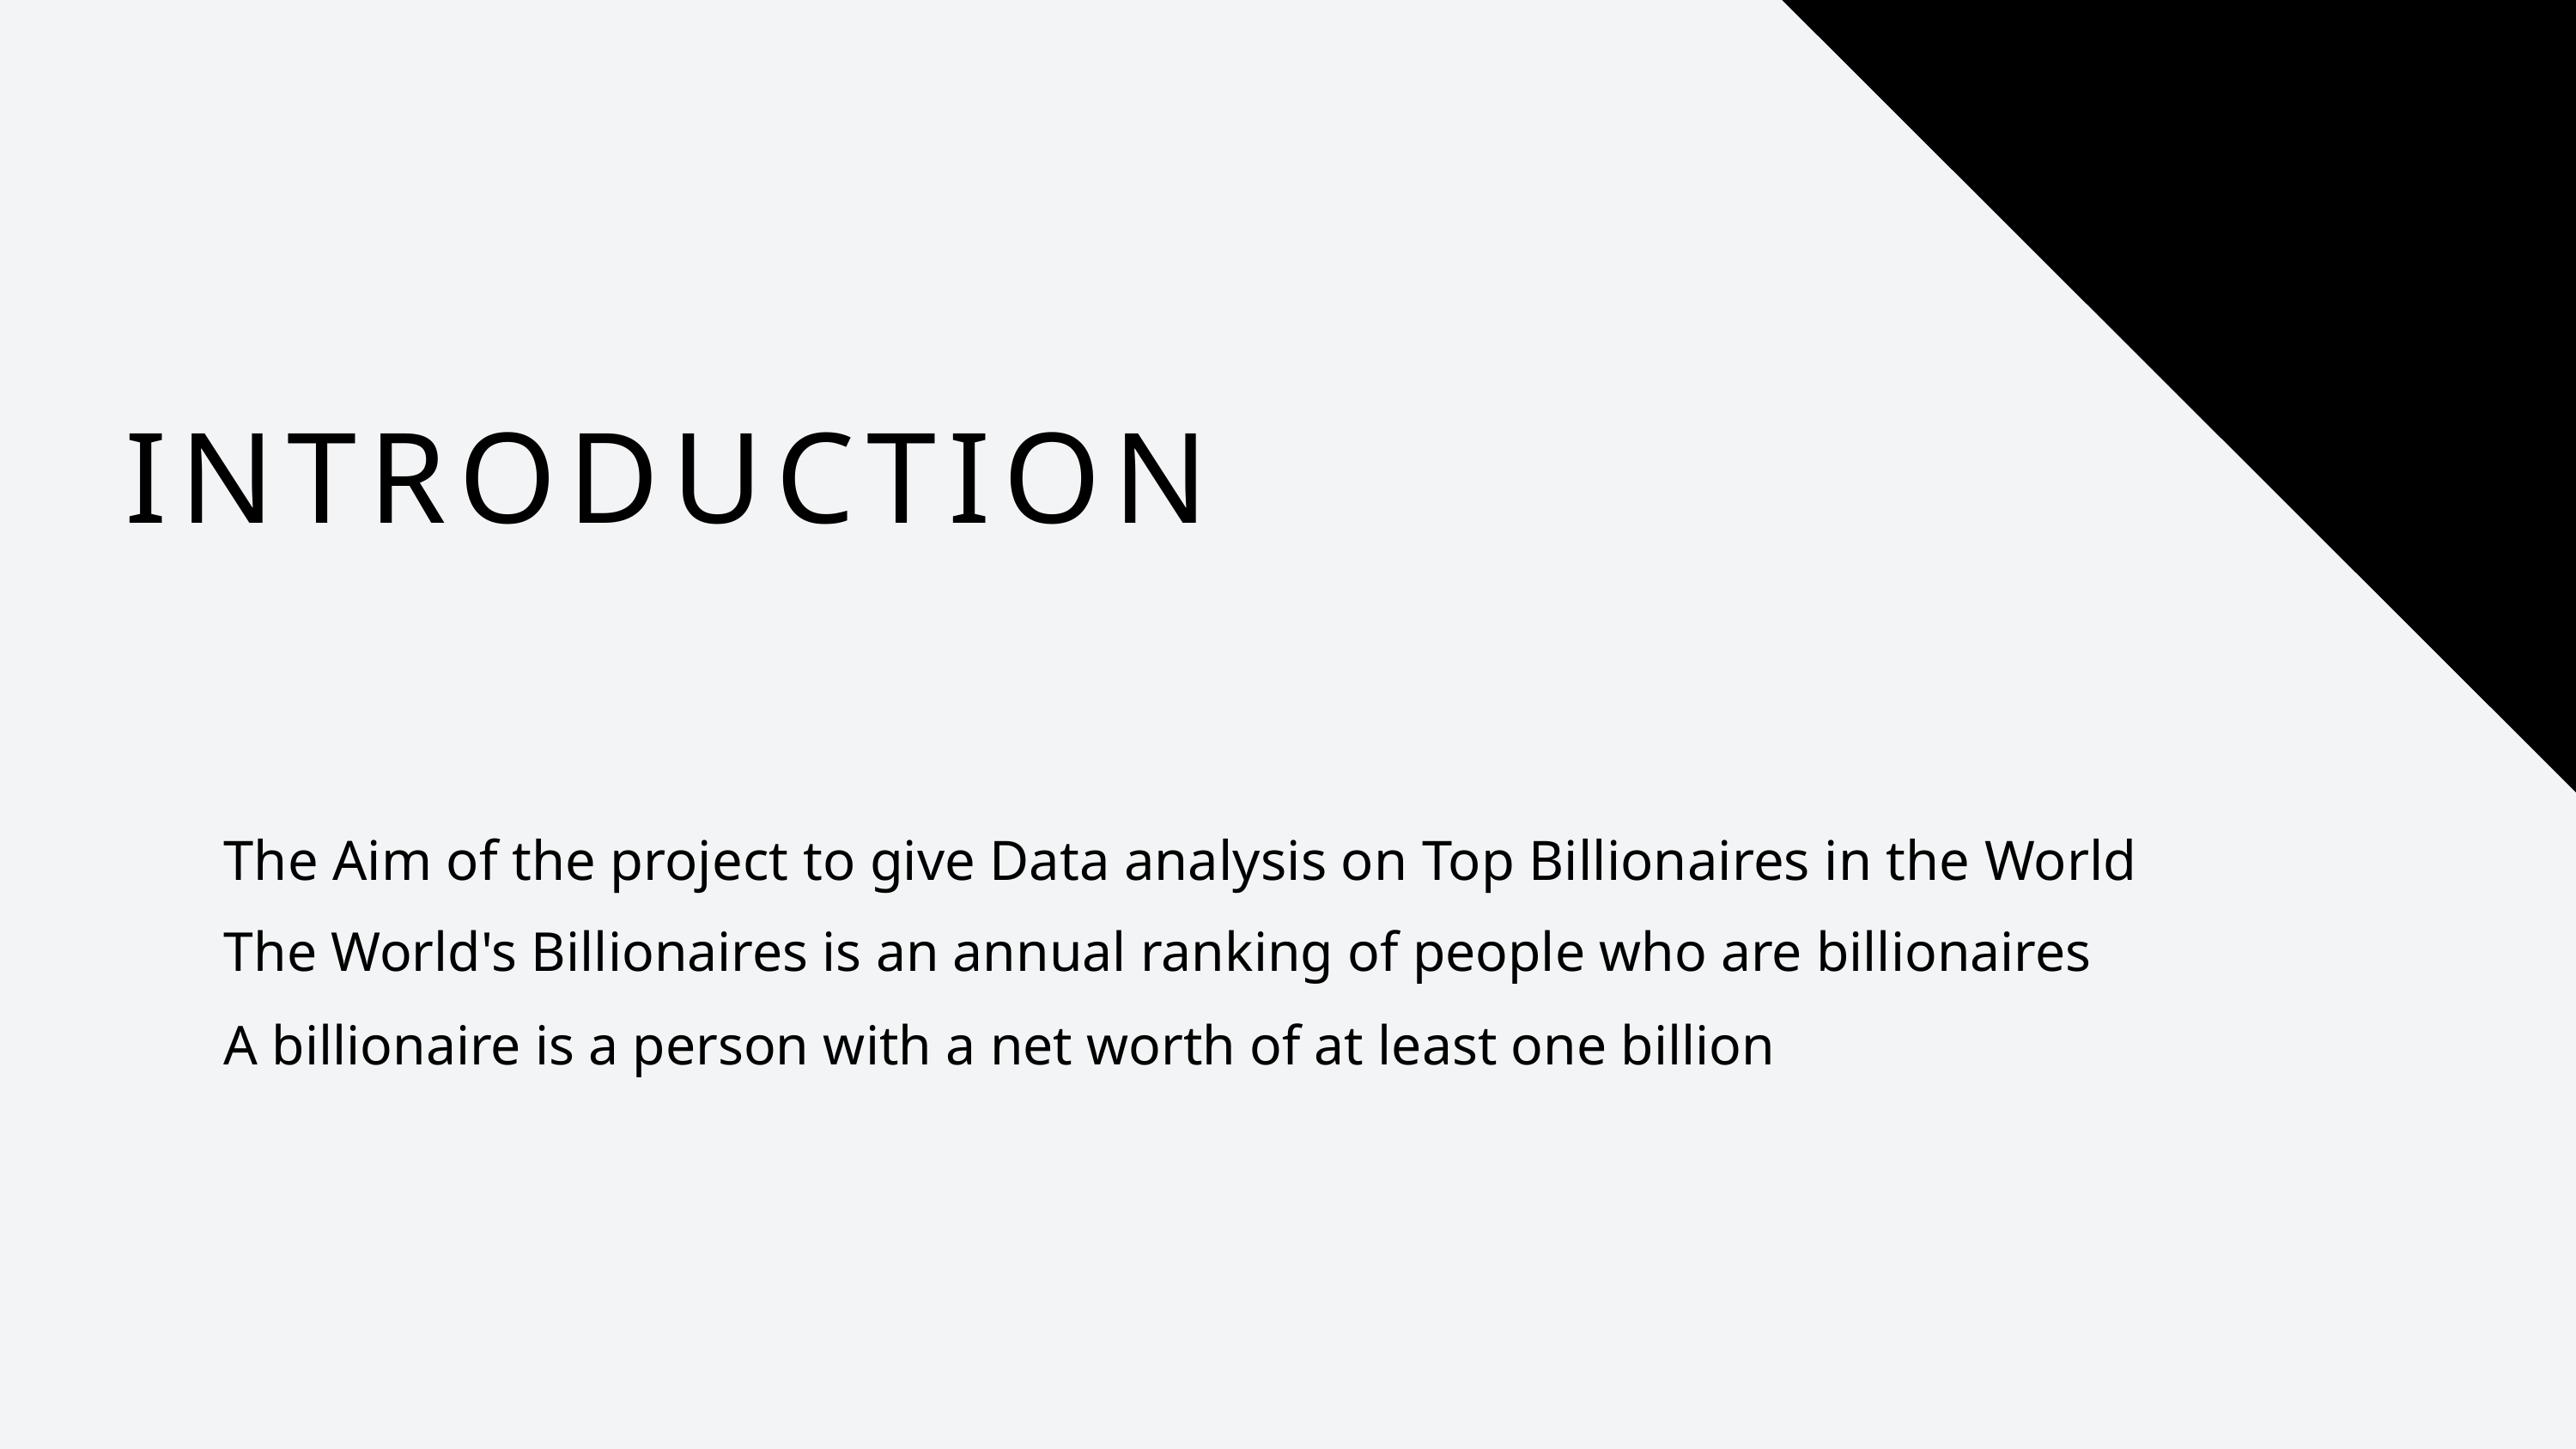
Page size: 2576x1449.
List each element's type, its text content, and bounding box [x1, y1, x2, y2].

text_box INTRODUCTION [125, 397, 1519, 549]
text_box A billionaire is a person with a net worth of at least one billion [223, 1005, 1833, 1076]
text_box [1782, 0, 2576, 793]
text_box The Aim of the project to give Data analysis on Top Billionaires in the World [223, 814, 2235, 891]
text_box The World's Billionaires is an annual ranking of people who are billionaires [223, 912, 2147, 982]
